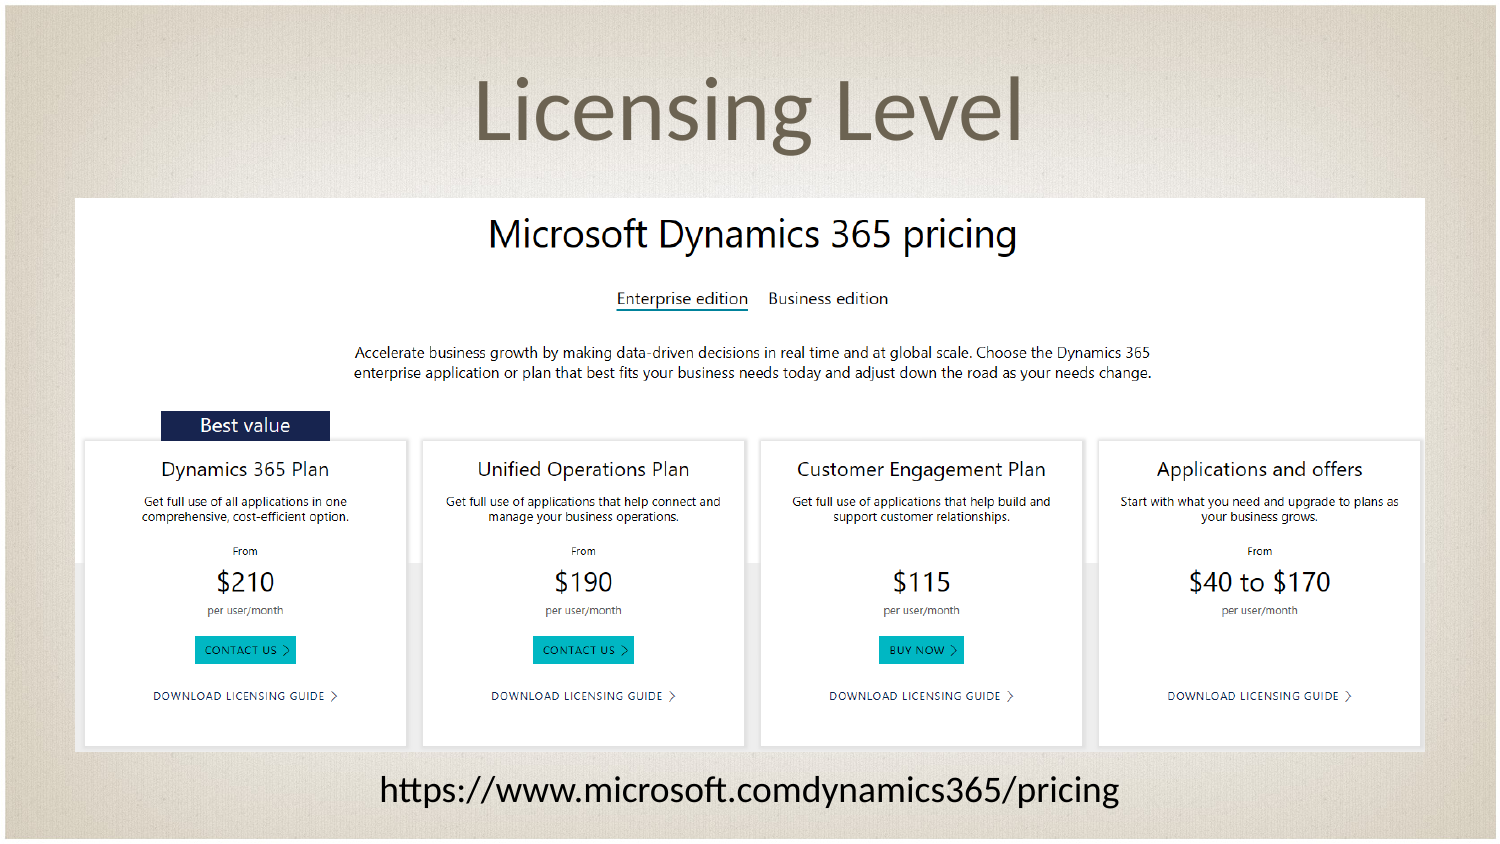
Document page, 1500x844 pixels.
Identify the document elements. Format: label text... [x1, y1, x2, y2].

picture [0, 0, 1500, 844]
text_box https://www.microsoft.comdynamics365/pricing [74, 759, 1425, 818]
title Licensing Level [75, 33, 1425, 175]
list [74, 198, 1426, 752]
